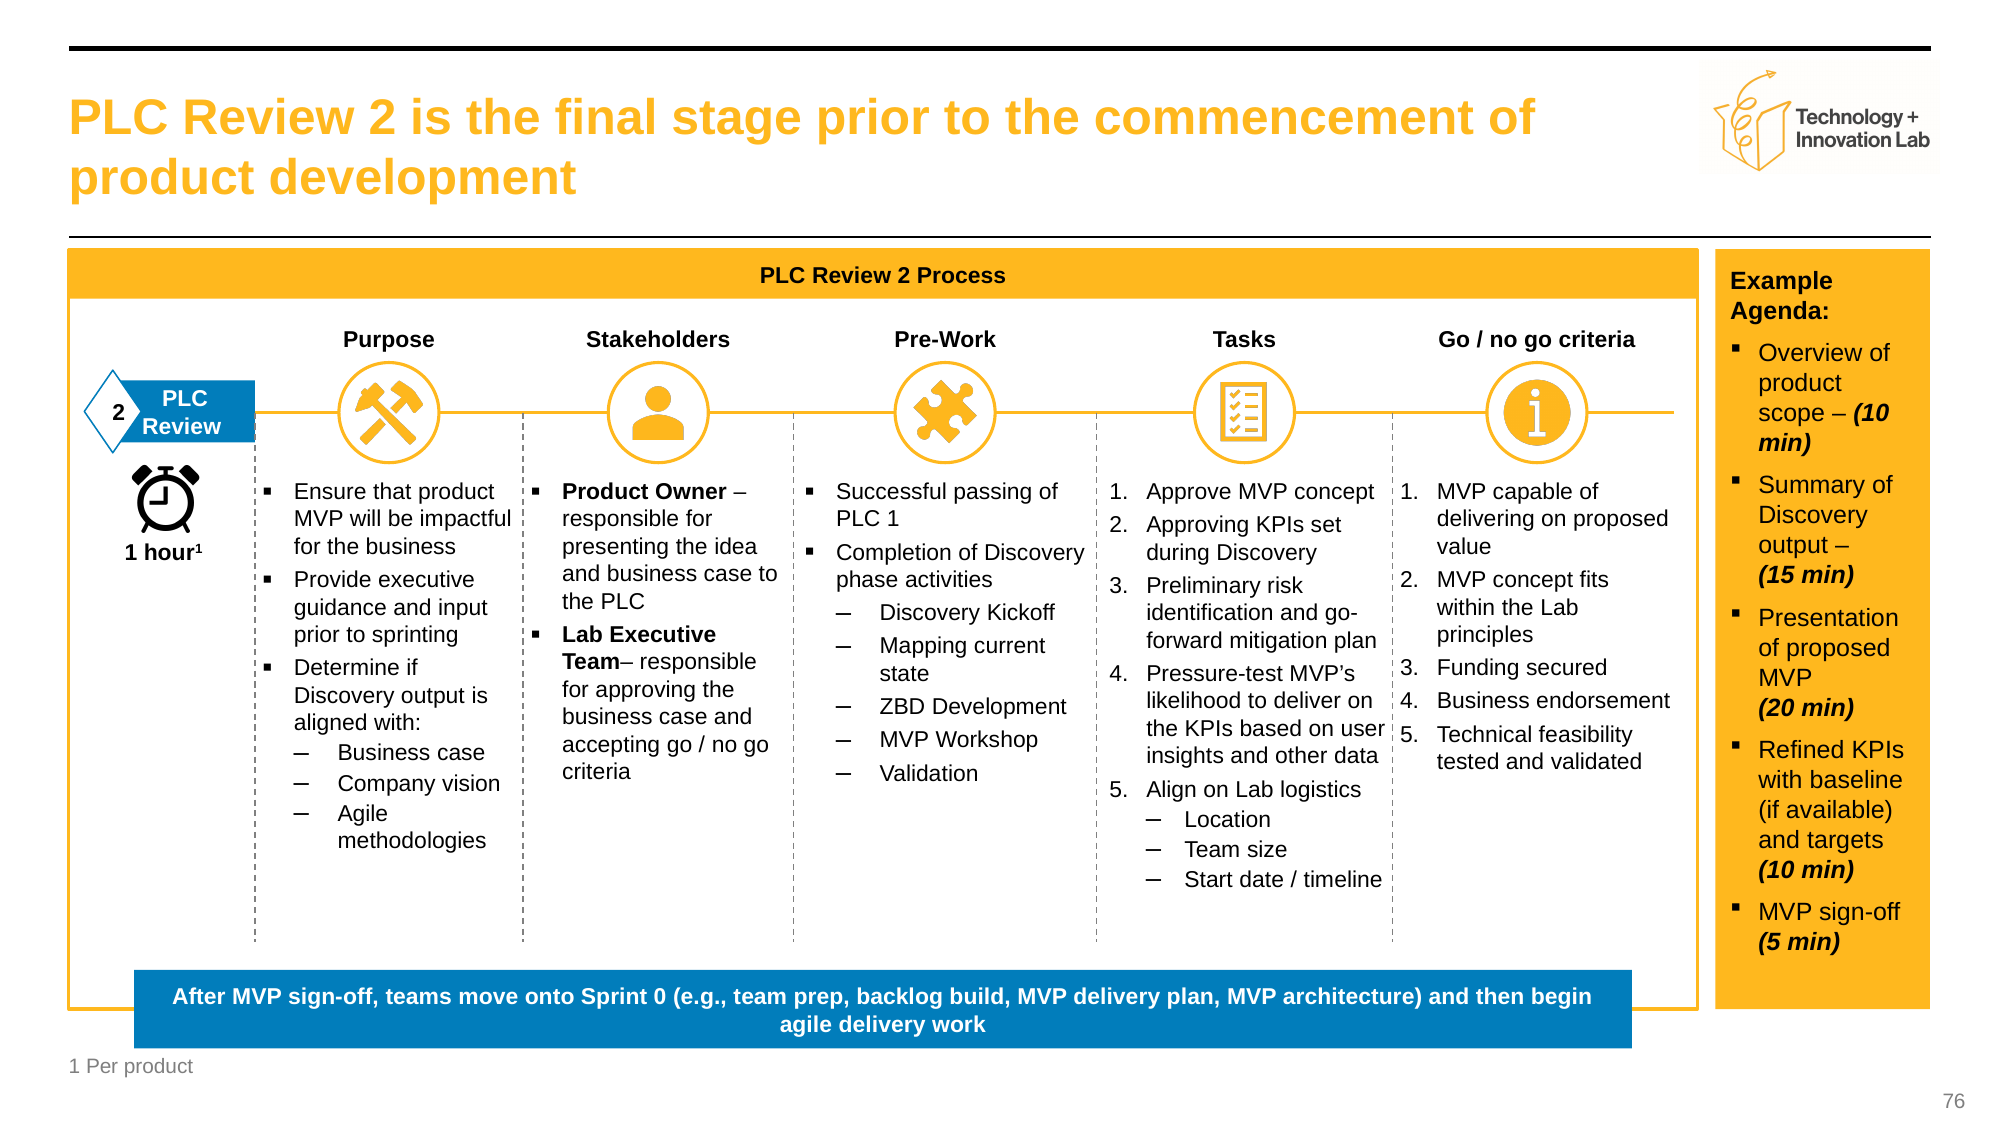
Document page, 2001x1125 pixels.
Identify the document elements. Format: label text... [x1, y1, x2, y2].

text_box Ensure that product MVP will be impactful for the business Provide executive guidance and input prior to sprinting Determine if Discovery output is aligned with: Business case Company vision Agile methodologies [262, 476, 516, 854]
text_box [1484, 389, 1490, 412]
text_box [1214, 454, 1277, 465]
picture [907, 374, 983, 451]
picture [1699, 58, 1940, 174]
text_box Go / no go criteria [1438, 324, 1636, 352]
text_box [1192, 360, 1297, 412]
text_box [701, 382, 711, 412]
text_box Purpose [307, 324, 471, 352]
text_box MVP capable of delivering on proposed value MVP concept fits within the Lab principles Funding secured Business endorsement Technical feasibility tested and validated [1400, 476, 1675, 775]
text_box Approve MVP concept Approving KPIs set during Discovery Preliminary risk identification and go-forward mitigation plan Pressure-test MVP’s likelihood to deliver on the KPIs based on user insights and other data Align on Lab logistics Location Team size Start date / timeline [1109, 476, 1388, 893]
picture [1495, 371, 1579, 455]
text_box [351, 360, 427, 376]
text_box [624, 360, 693, 373]
text_box [921, 459, 969, 465]
text_box [1193, 421, 1203, 445]
text_box [337, 421, 347, 444]
text_box [1583, 388, 1590, 412]
text_box [336, 380, 348, 412]
picture [620, 374, 697, 451]
text_box [986, 380, 998, 412]
text_box After MVP sign-off, teams move onto Sprint 0 (e.g., team prep, backlog build, MVP delivery plan, MVP architecture) and then begin agile delivery work [134, 969, 1632, 1049]
picture [1208, 376, 1279, 447]
text_box [893, 383, 902, 412]
picture [352, 375, 426, 450]
text_box [987, 421, 997, 444]
text_box [430, 421, 441, 445]
text_box [429, 379, 442, 412]
text_box [606, 383, 615, 412]
text_box Pre-Work [863, 324, 1027, 352]
title PLC Review 2 is the final stage prior to the commencement of product development [68, 84, 1691, 247]
text_box [893, 421, 902, 442]
text_box Product Owner – responsible for presenting the idea and business case to the PLC Lab Executive Team– responsible for approving the business case and accepting go / no go criteria [530, 476, 787, 785]
text_box [1583, 421, 1589, 438]
text_box [634, 459, 683, 465]
text_box [1508, 360, 1566, 369]
text_box 1 Per product [68, 1052, 1932, 1078]
text_box Example Agenda: Overview of product scope – (10 min) Summary of Discovery output – (15 min) Presentation of proposed MVP (20 min) Refined KPIs with baseline (if available) and targets (10 min) MVP sign-off (5 min) [1713, 247, 1932, 1011]
text_box Stakeholders [577, 324, 740, 352]
text_box [1282, 421, 1296, 449]
picture [117, 449, 214, 547]
text_box Tasks [1163, 324, 1326, 352]
text_box [701, 421, 710, 443]
text_box 2 [82, 368, 144, 455]
text_box [361, 457, 417, 465]
text_box 1 hour1 [124, 555, 206, 566]
text_box PLC Review [122, 378, 257, 445]
text_box [606, 421, 615, 442]
text_box [67, 301, 1699, 1011]
text_box PLC Review 2 Process [67, 247, 1699, 301]
text_box [1485, 421, 1490, 436]
text_box [911, 360, 981, 374]
text_box Successful passing of PLC 1 Completion of Discovery phase activities Discovery Kickoff Mapping current state ZBD Development MVP Workshop Validation [804, 476, 1092, 819]
